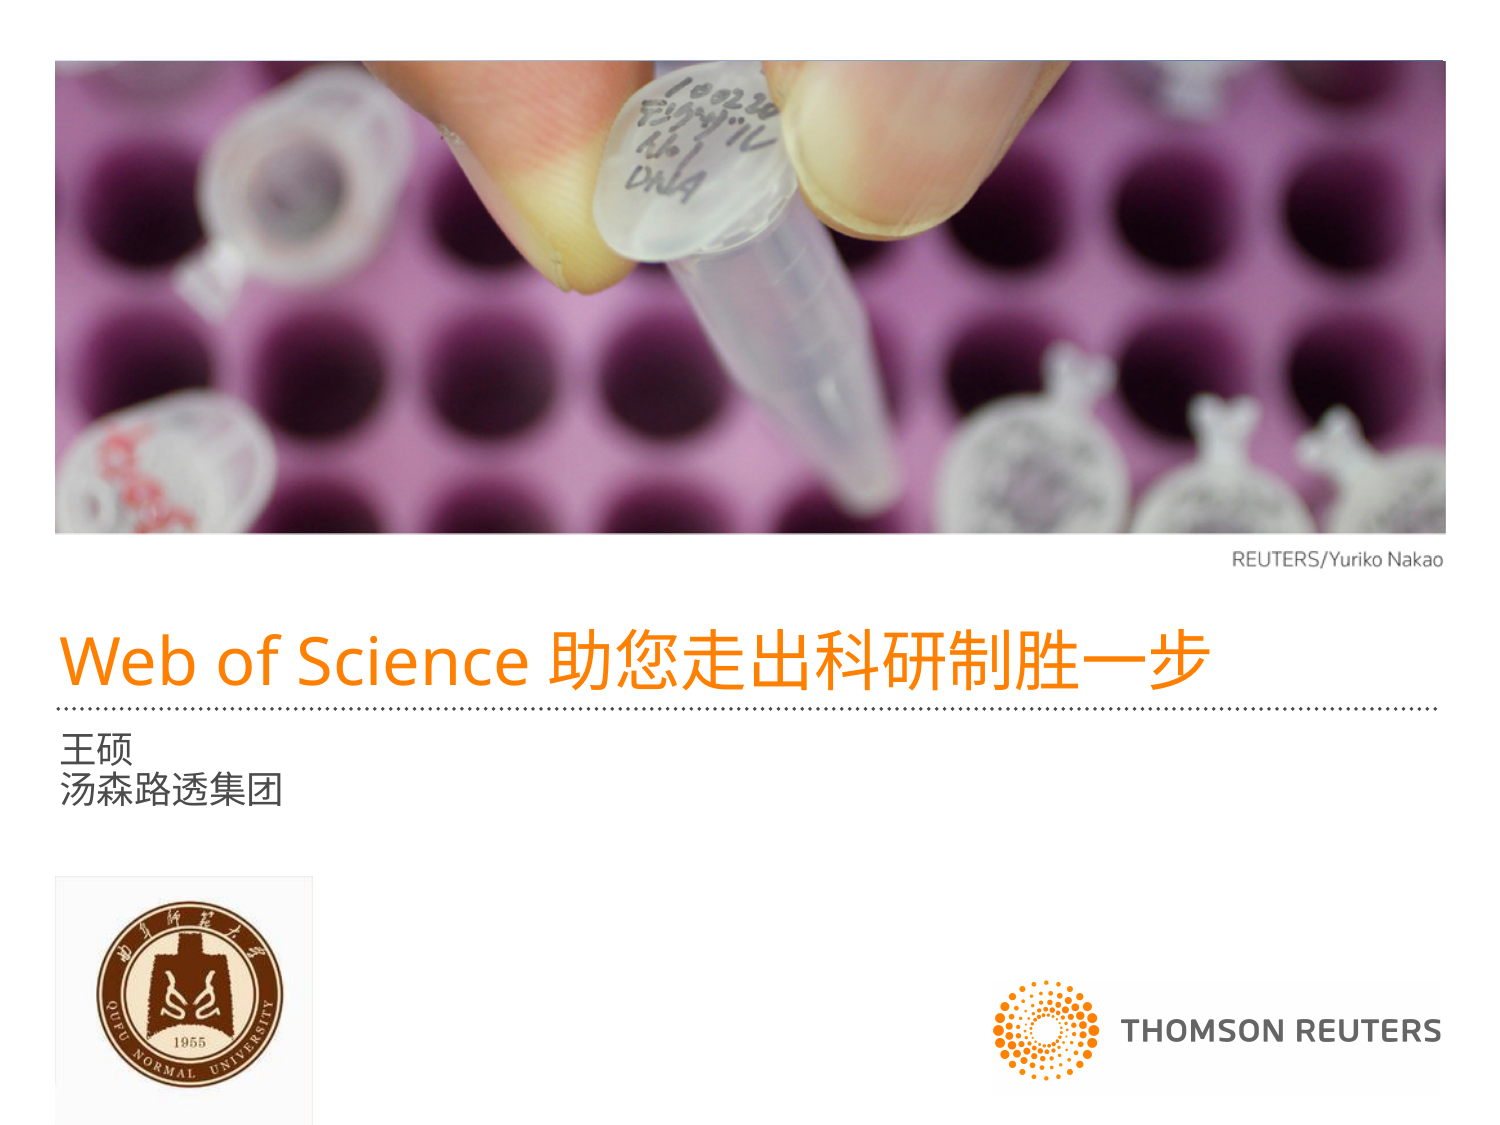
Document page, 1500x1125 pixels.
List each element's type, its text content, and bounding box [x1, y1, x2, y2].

title Web of Science助您走出科研制胜一步 [59, 582, 1435, 700]
subtitle 王硕 汤森路透集团 [59, 730, 1435, 941]
picture [992, 980, 1441, 1095]
picture [55, 876, 313, 1125]
picture [55, 60, 1446, 574]
